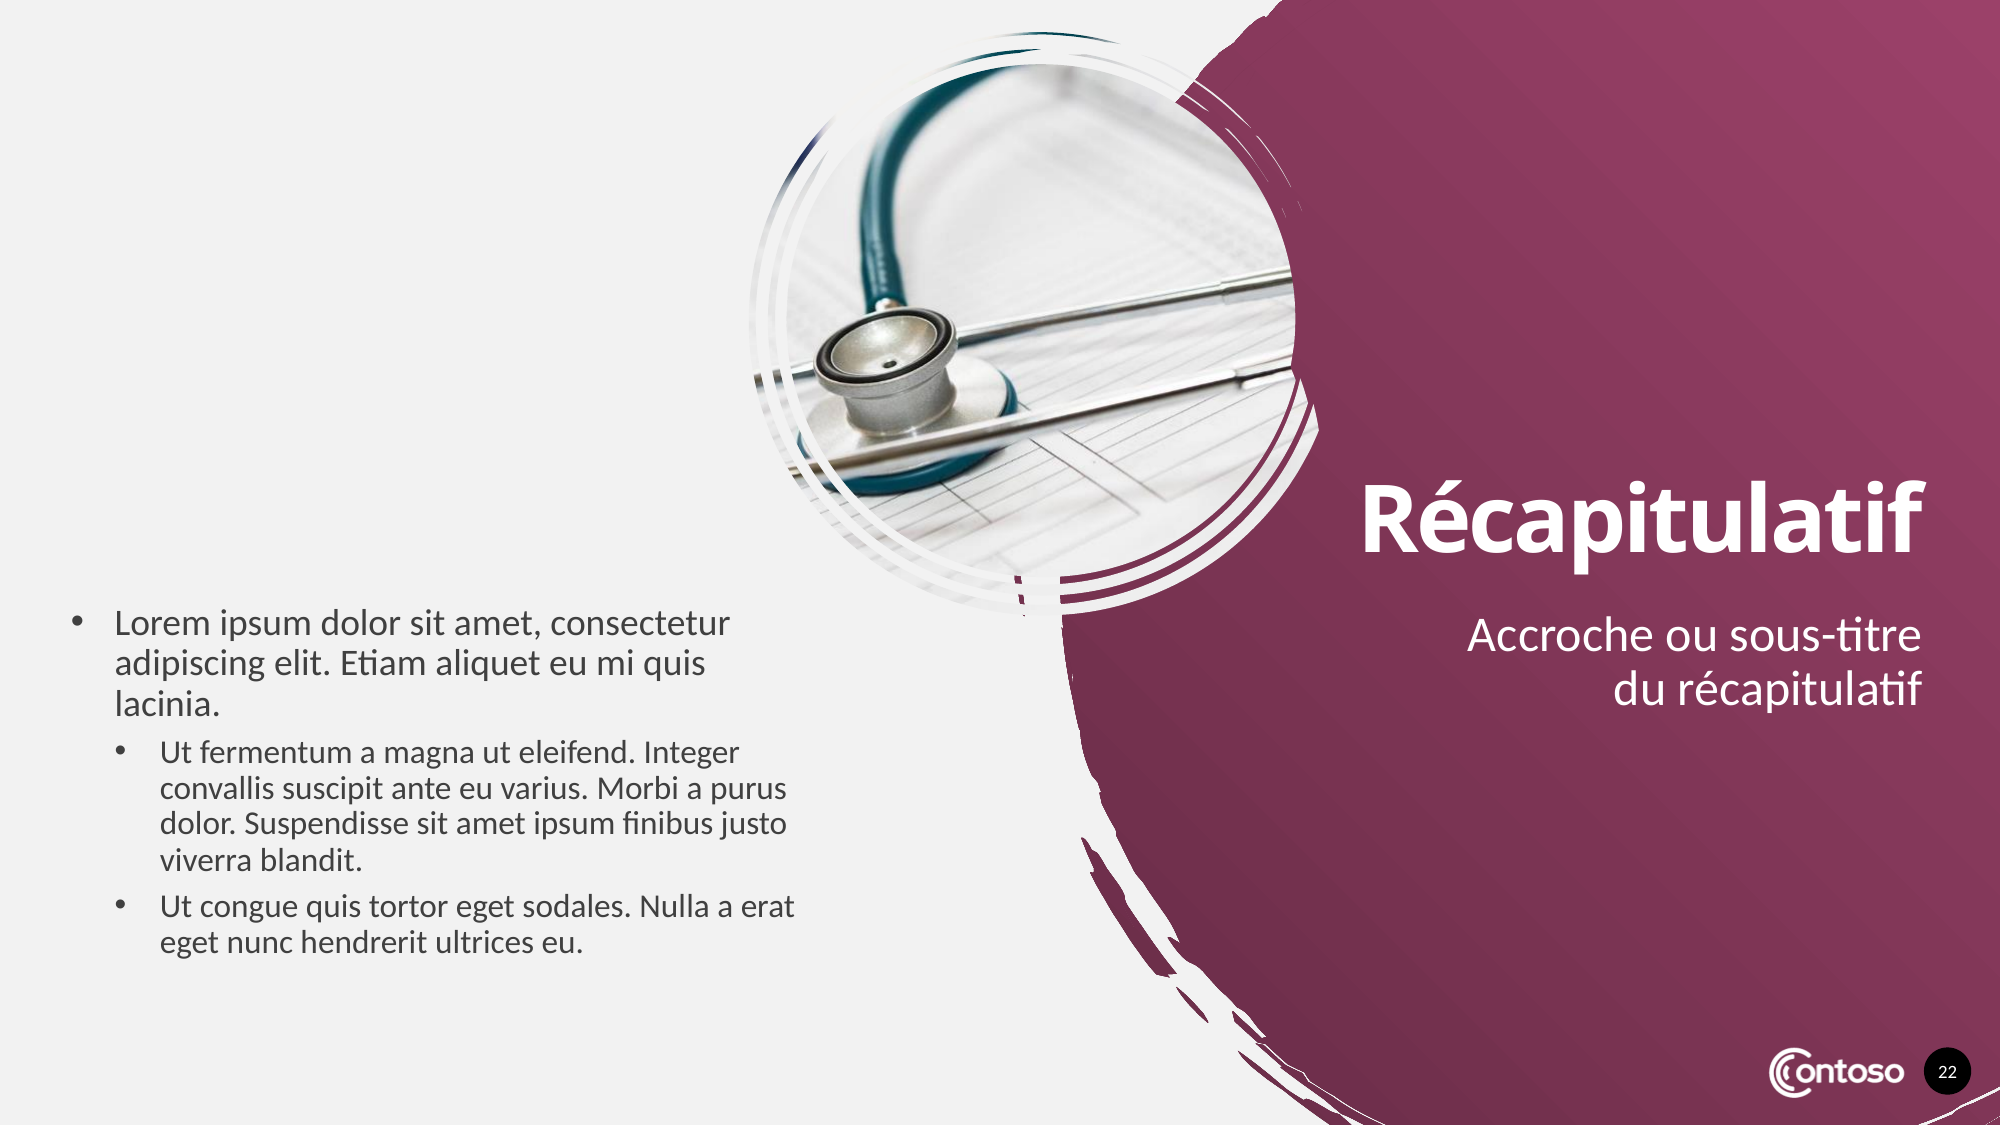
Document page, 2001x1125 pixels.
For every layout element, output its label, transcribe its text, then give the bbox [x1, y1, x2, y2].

picture [1764, 1043, 1909, 1099]
list Lorem ipsum dolor sit amet, consectetur adipiscing elit. Etiam aliquet eu mi quis lacinia. Ut fermentum a magna ut eleifend. Integer convallis suscipit ante eu varius. Morbi a purus dolor. Suspendisse sit amet ipsum finibus justo viverra blandit. Ut congue quis tortor eget sodales. Nulla a erat eget nunc hendrerit ultrices eu. [70, 602, 800, 1051]
slide_number 22 [1923, 1047, 1972, 1095]
subtitle Accroche ou sous-titre du récapitulatif [1440, 608, 1923, 841]
picture [748, 32, 1319, 616]
title Récapitulatif [1319, 455, 1923, 574]
